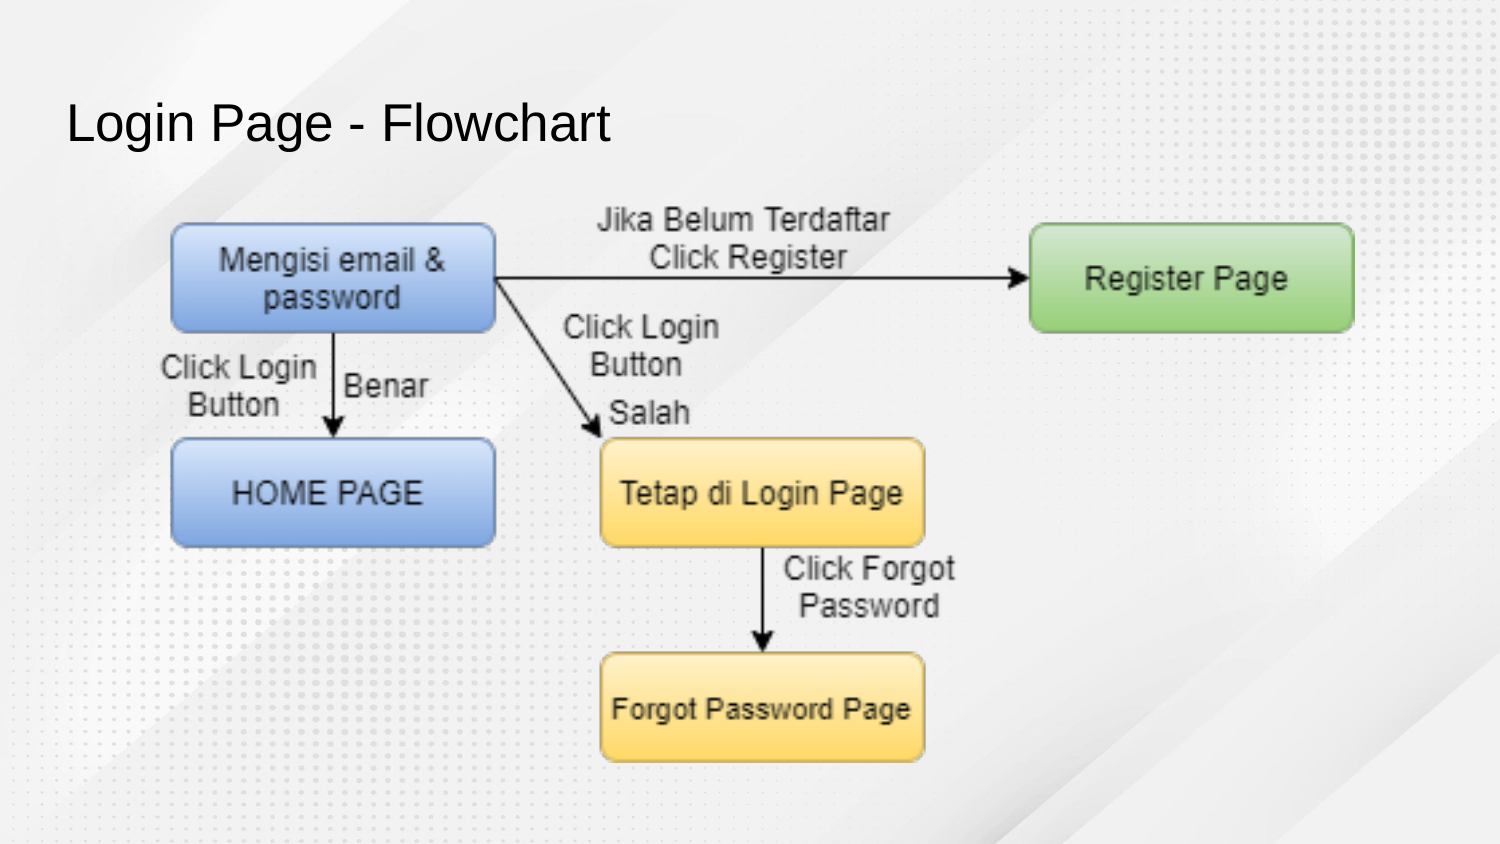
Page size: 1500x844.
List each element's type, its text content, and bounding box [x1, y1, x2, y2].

title Login Page - Flowchart [51, 72, 1449, 167]
picture [0, 0, 1500, 844]
